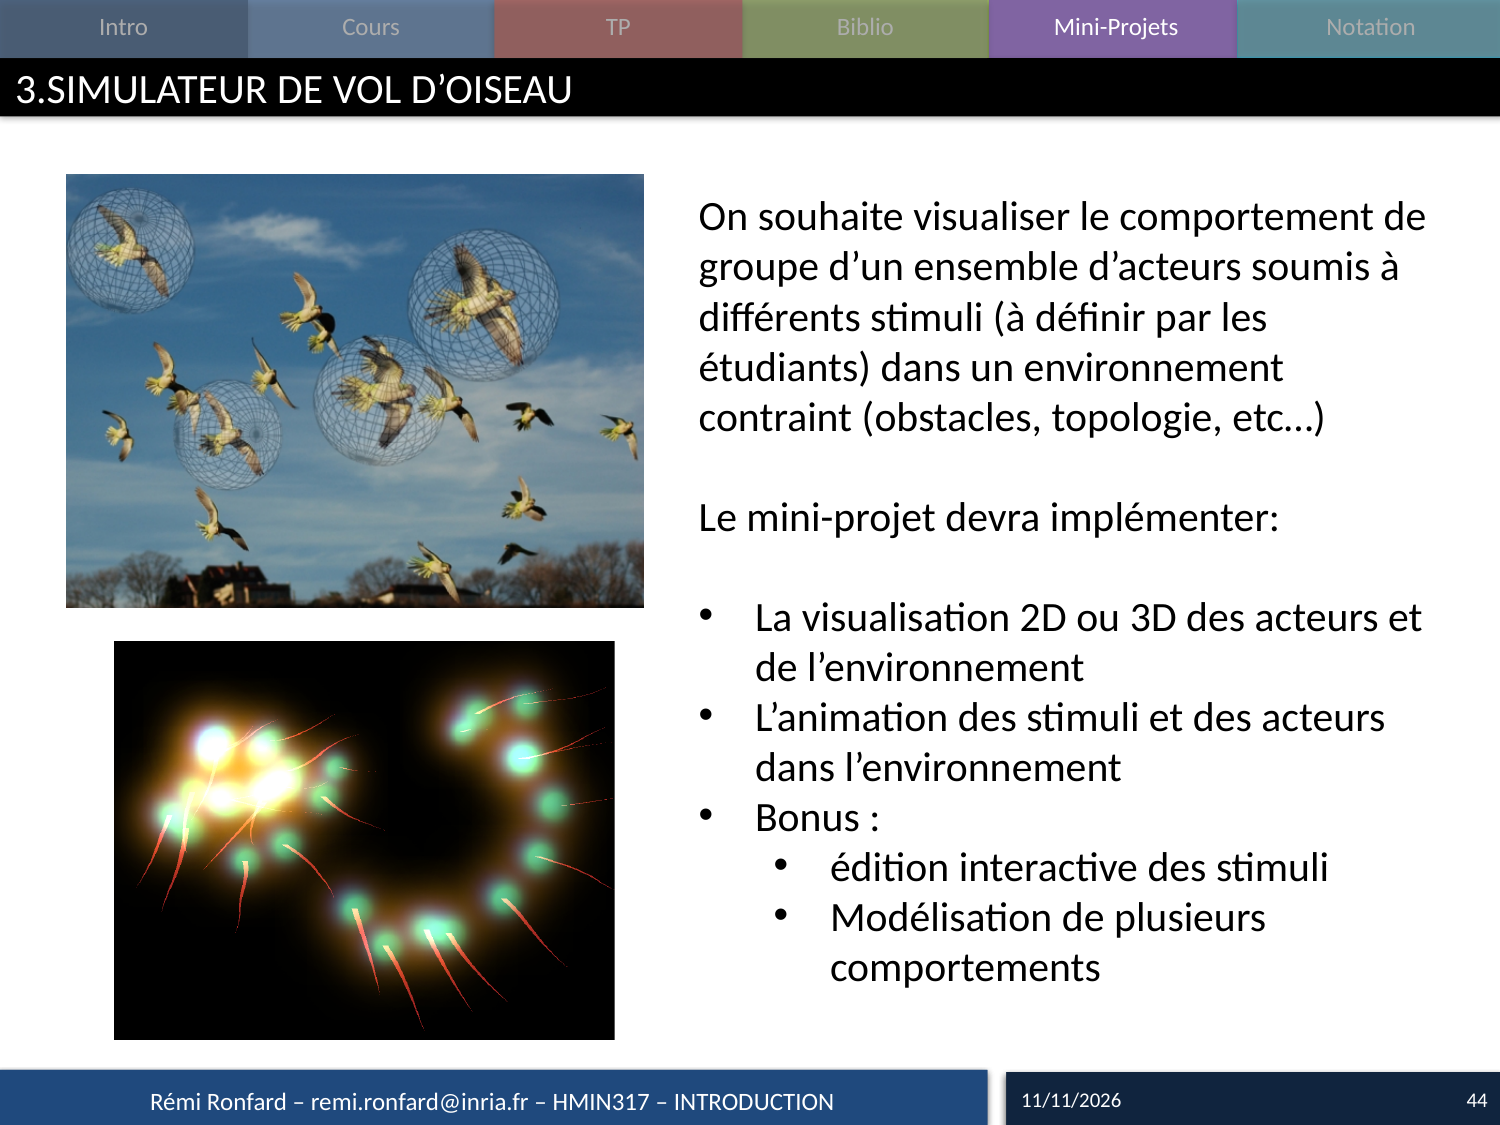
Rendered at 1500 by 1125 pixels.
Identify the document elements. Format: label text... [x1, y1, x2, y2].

picture [65, 173, 644, 608]
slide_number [1006, 1070, 1153, 1125]
slide_number 44 [1153, 1071, 1500, 1125]
title 3.SIMULATEUR DE VOL D’OISEAU [0, 58, 1500, 117]
picture [113, 641, 615, 1041]
text_box On souhaite visualiser le comportement de groupe d’un ensemble d’acteurs soumis à différents stimuli (à définir par les étudiants) dans un environnement contraint (obstacles, topologie, etc…) Le mini-projet devra implémenter: La visualisation 2D ou 3D des acteurs et de l’environnement L’animation des stimuli et des acteurs dans l’environnement Bonus : édition interactive des stimuli Modélisation de plusieurs comportements [683, 181, 1451, 997]
footer Rémi Ronfard – remi.ronfard@inria.fr – HMIN317 – INTRODUCTION [0, 1072, 988, 1125]
